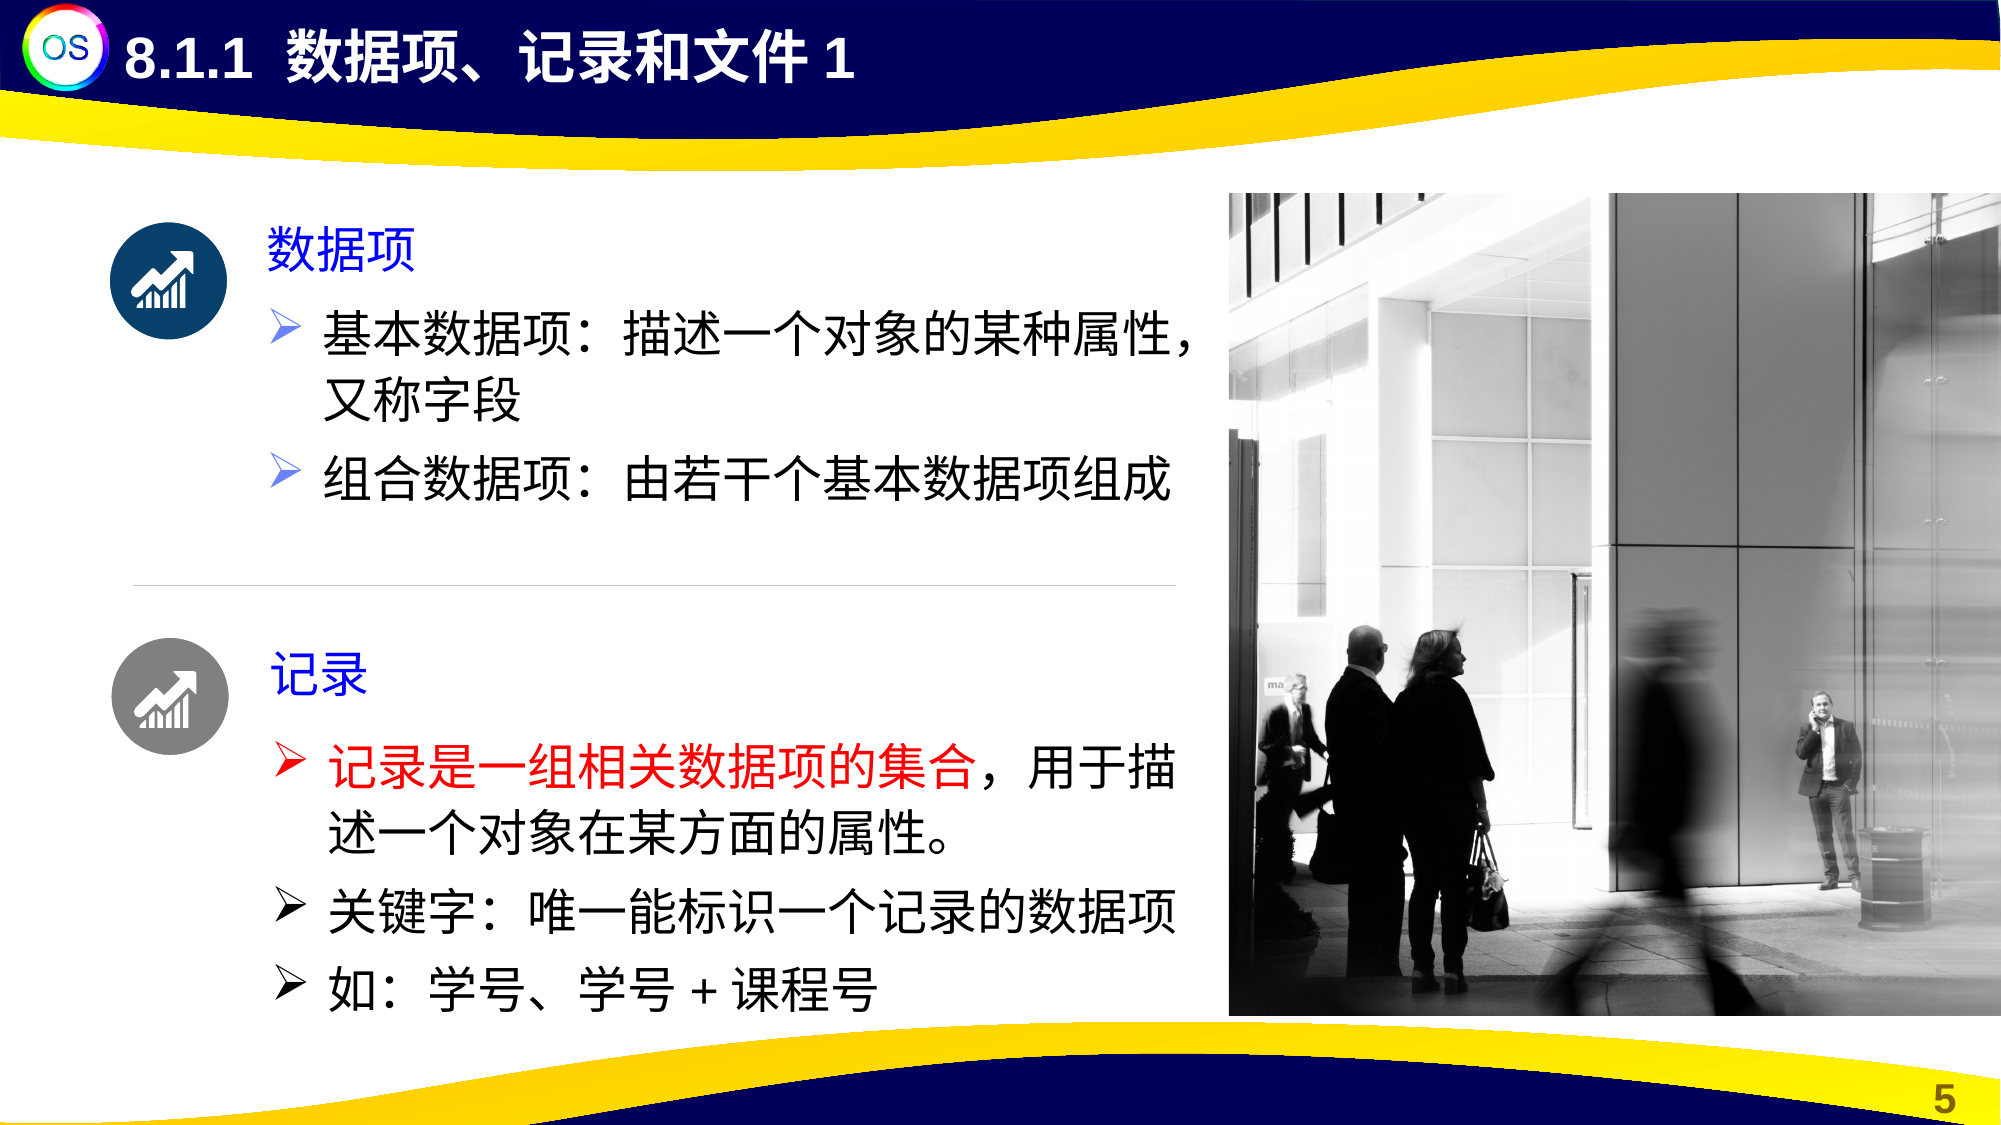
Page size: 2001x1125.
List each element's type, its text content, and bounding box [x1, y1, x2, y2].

picture [22, 3, 109, 91]
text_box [108, 193, 2000, 1016]
text_box 8.1.1 数据项、记录和文件1 [109, 12, 1263, 98]
